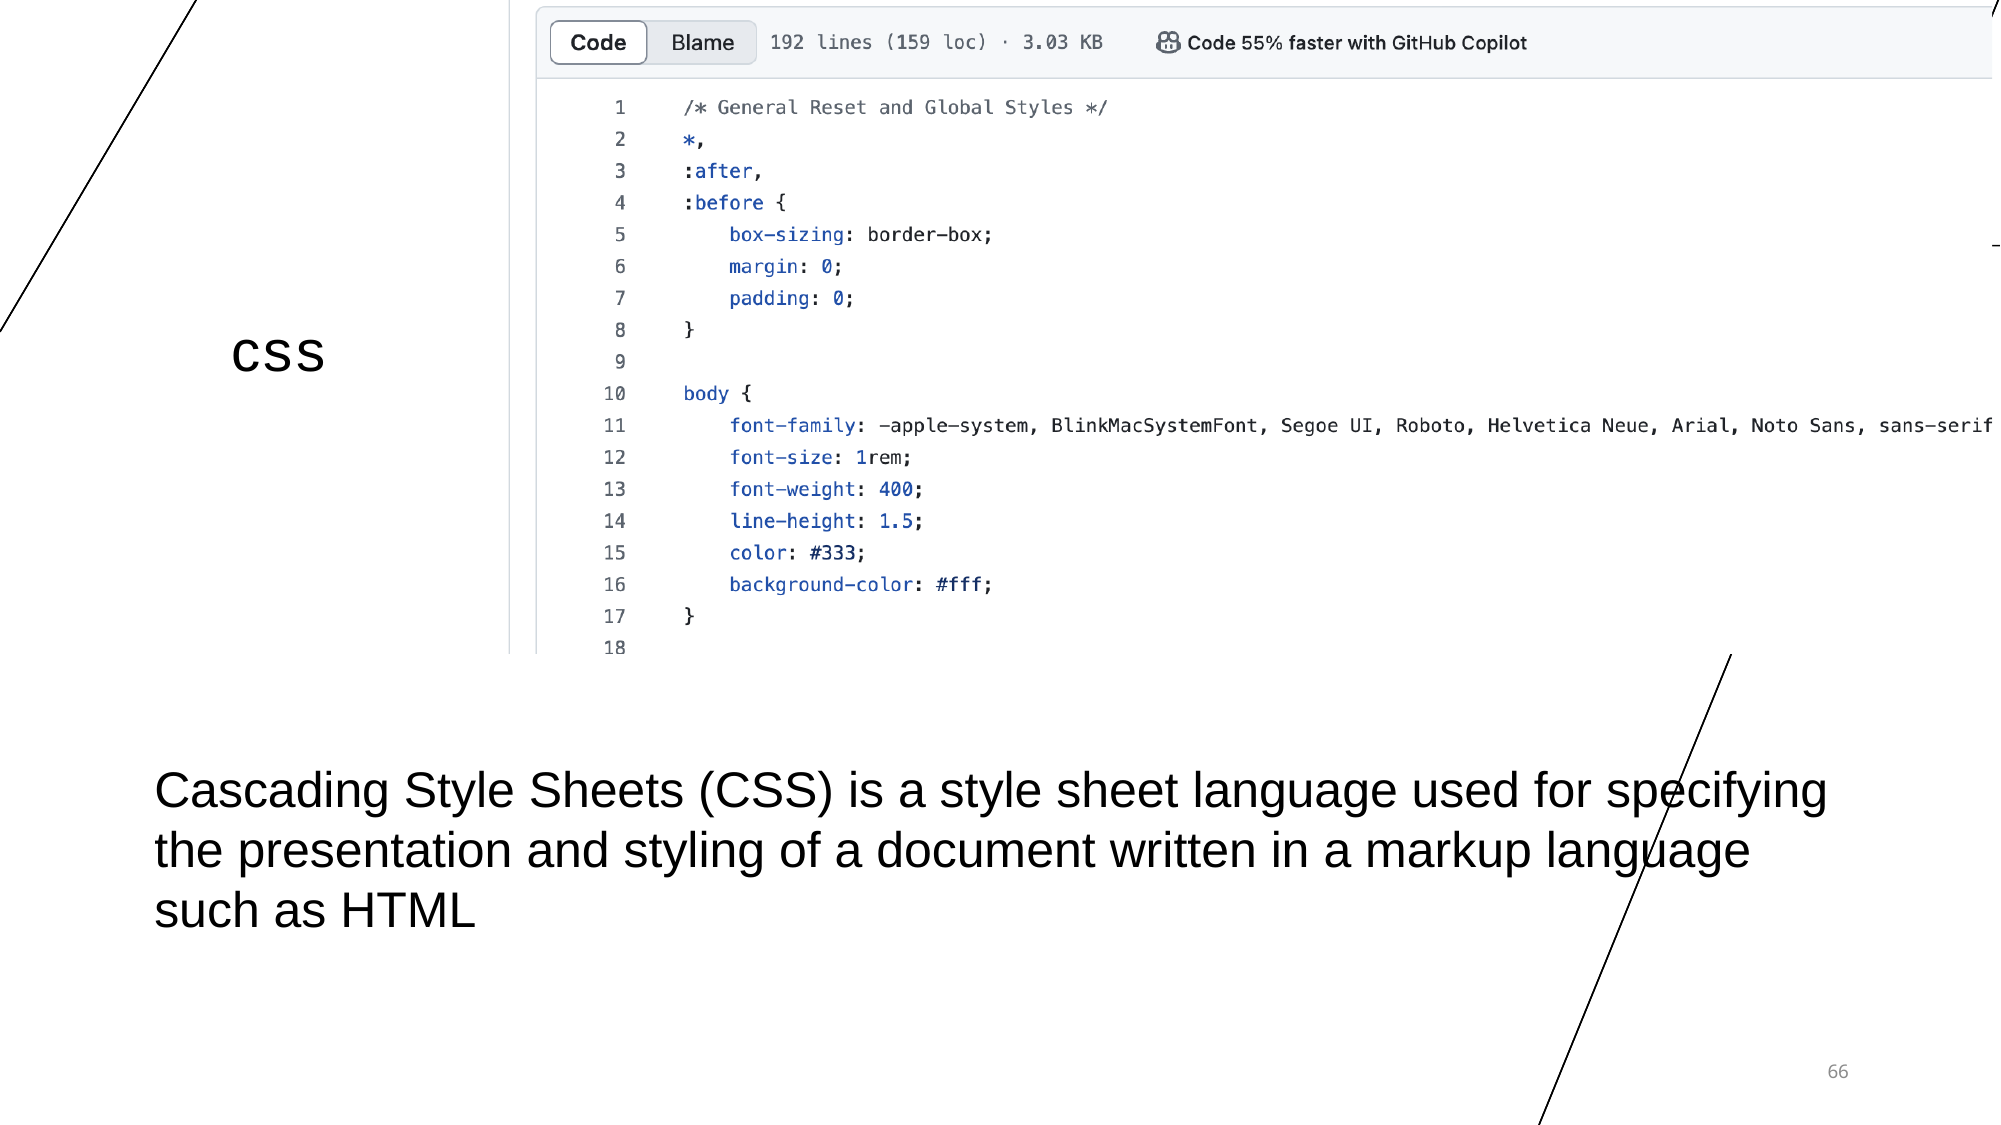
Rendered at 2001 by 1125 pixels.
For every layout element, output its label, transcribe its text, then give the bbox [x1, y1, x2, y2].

title css [216, 43, 503, 392]
slide_number 66 [1701, 1042, 1864, 1103]
text_box Cascading Style Sheets (CSS) is a style sheet language used for specifying the presentation and styling of a document written in a markup language such as HTML [139, 749, 1861, 945]
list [508, 0, 1993, 655]
